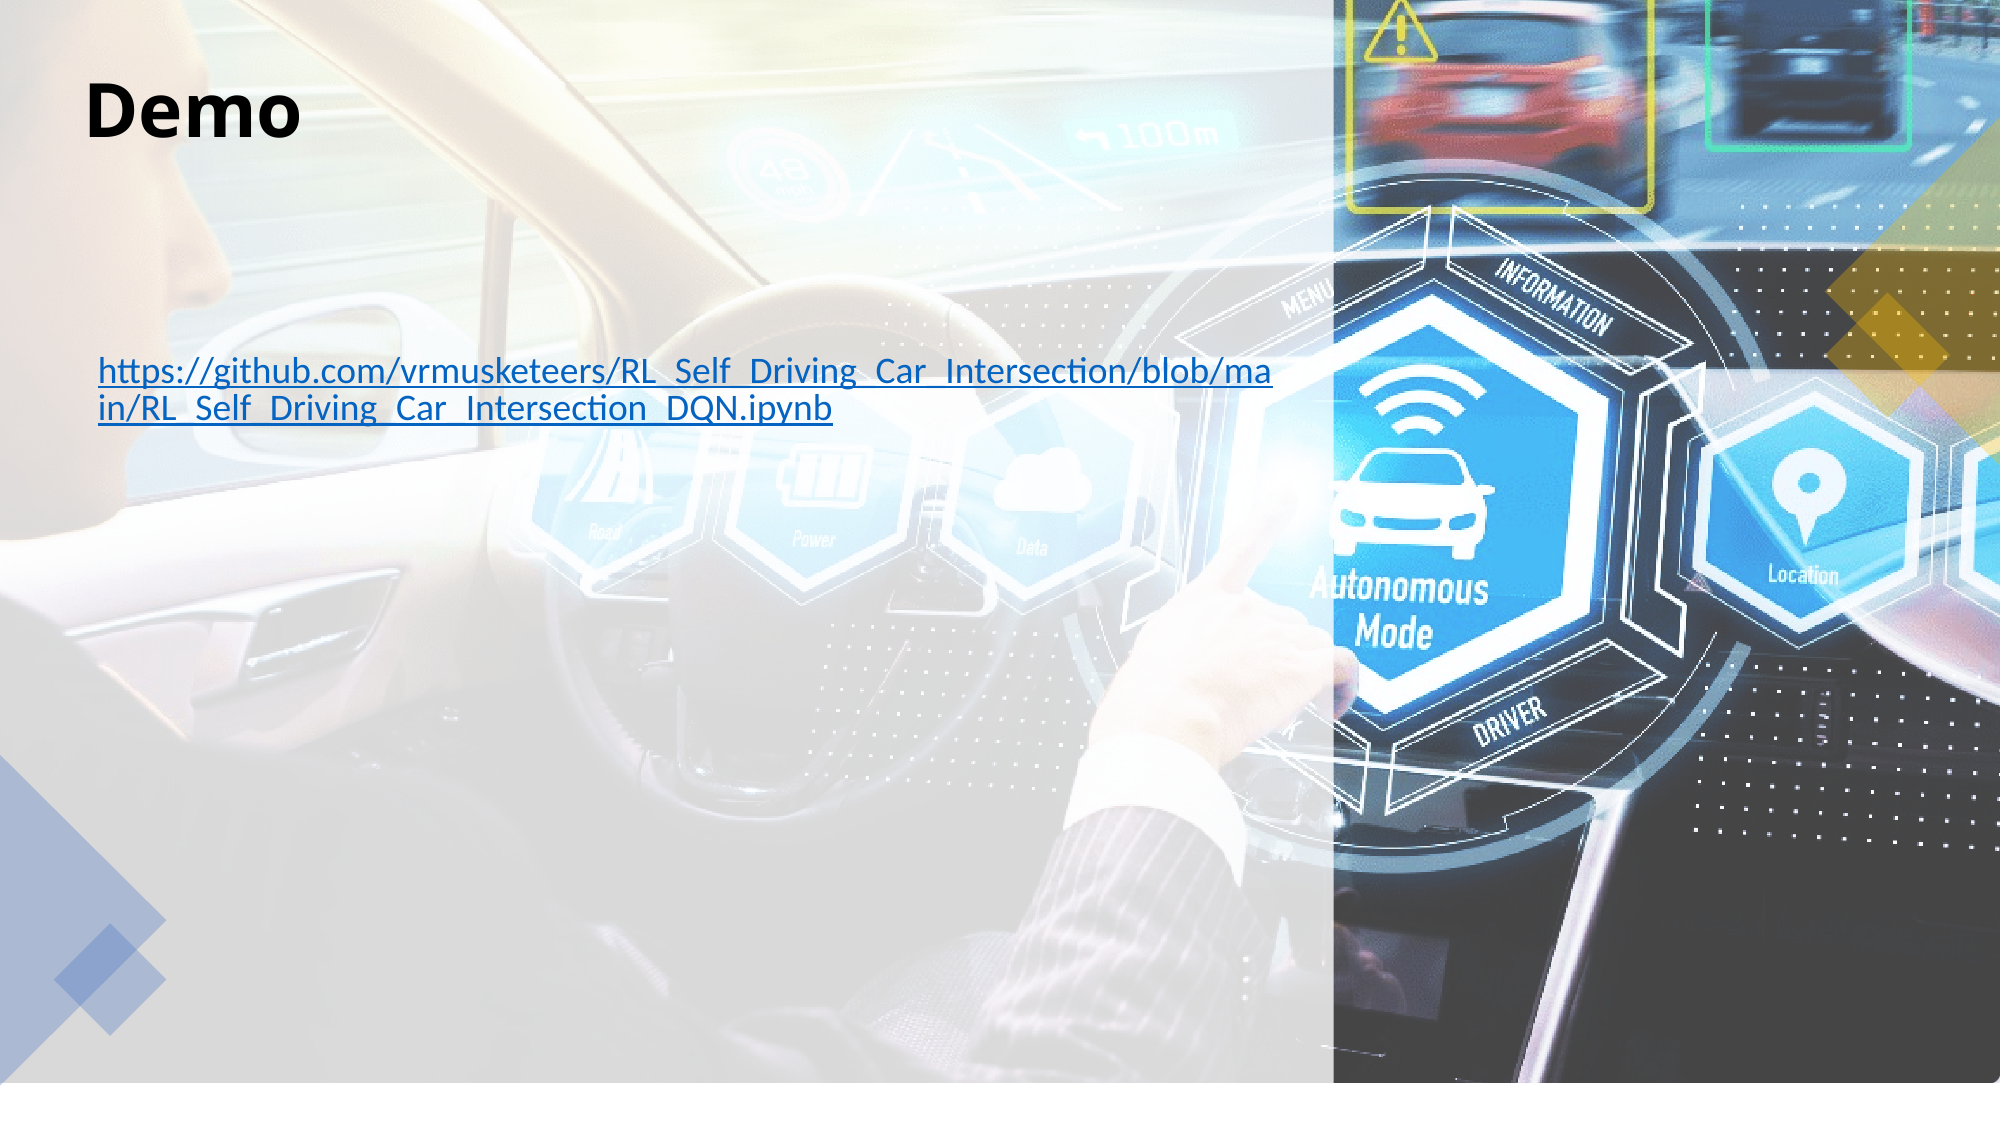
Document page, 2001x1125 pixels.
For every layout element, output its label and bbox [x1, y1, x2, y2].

picture [0, 0, 2000, 1083]
text_box [1824, 116, 2000, 466]
text_box [0, 1083, 1335, 1125]
